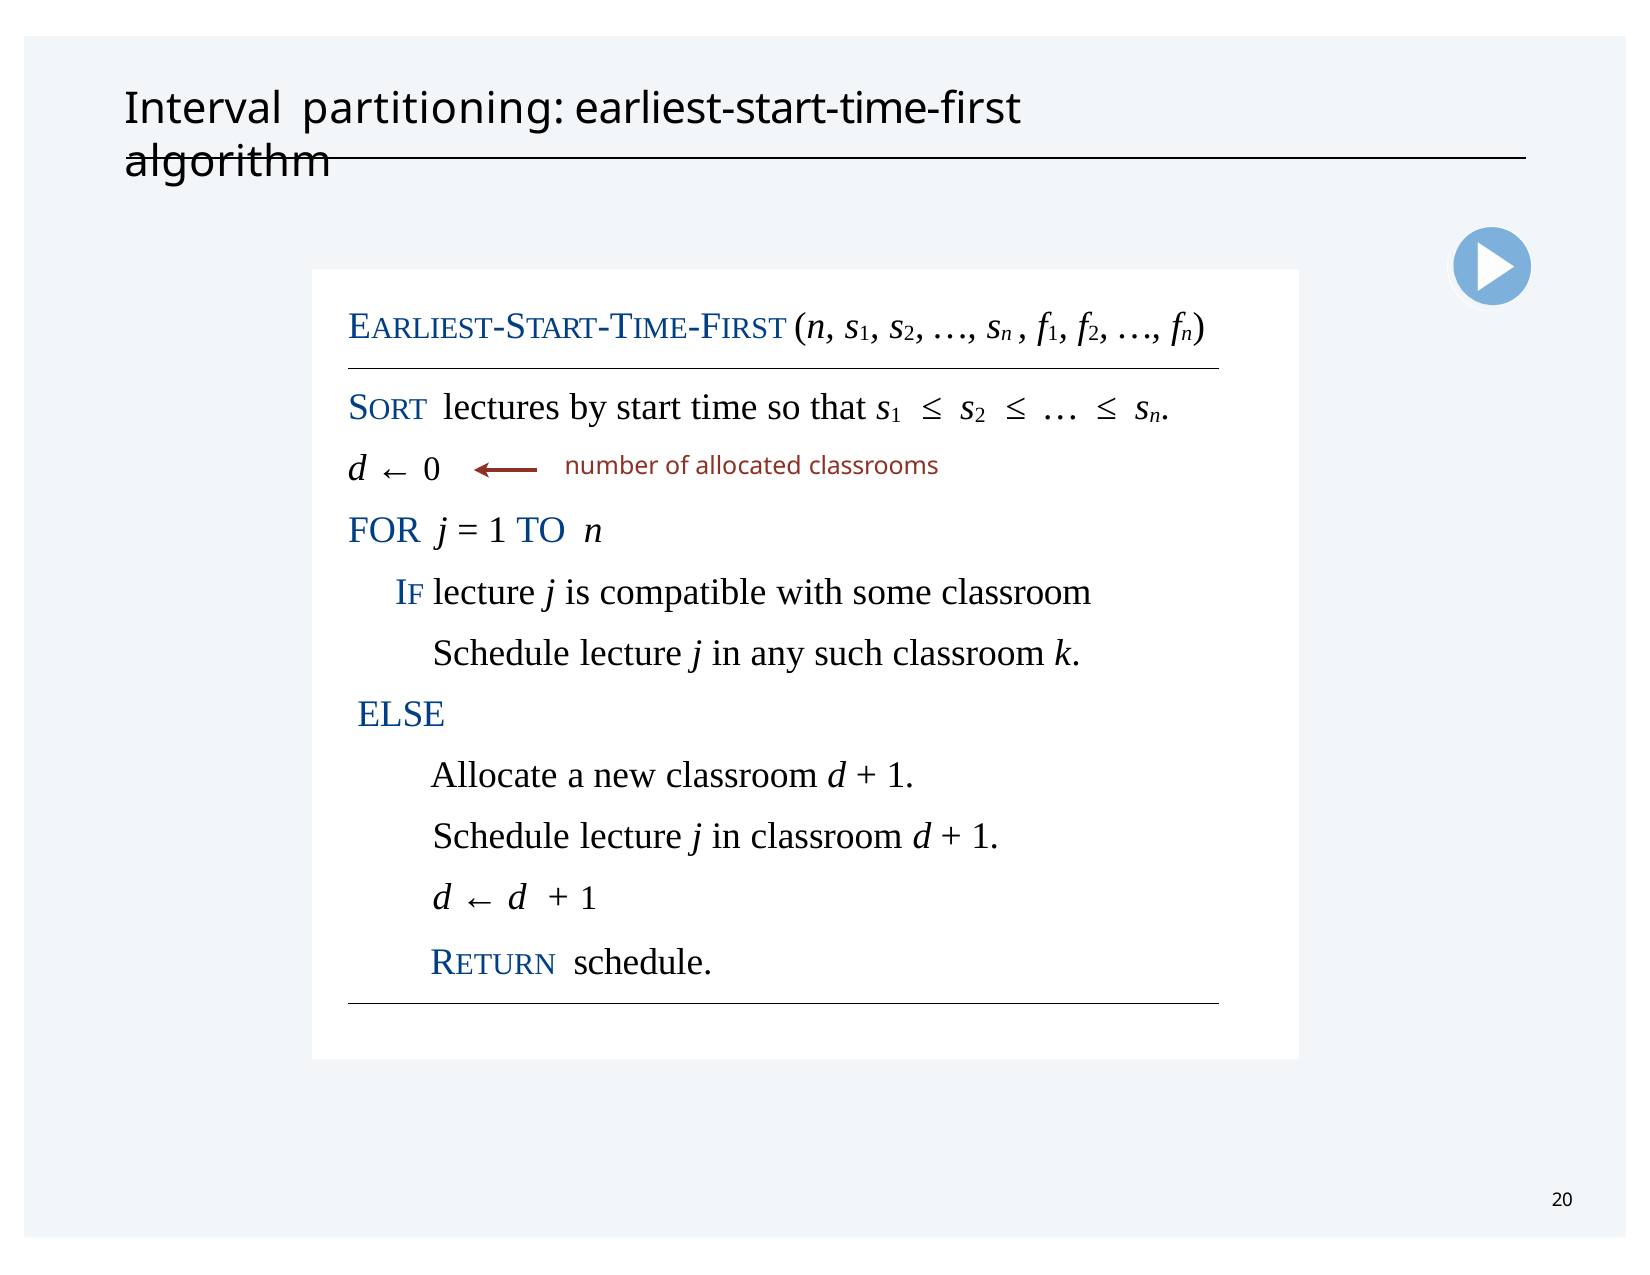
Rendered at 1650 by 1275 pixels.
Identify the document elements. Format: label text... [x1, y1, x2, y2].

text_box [311, 269, 1300, 1060]
slide_number 20 [1545, 1186, 1584, 1275]
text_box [347, 462, 1219, 1004]
picture [1446, 225, 1538, 311]
title Interval partitioning: earliest-start-time-first algorithm [122, 77, 1171, 293]
